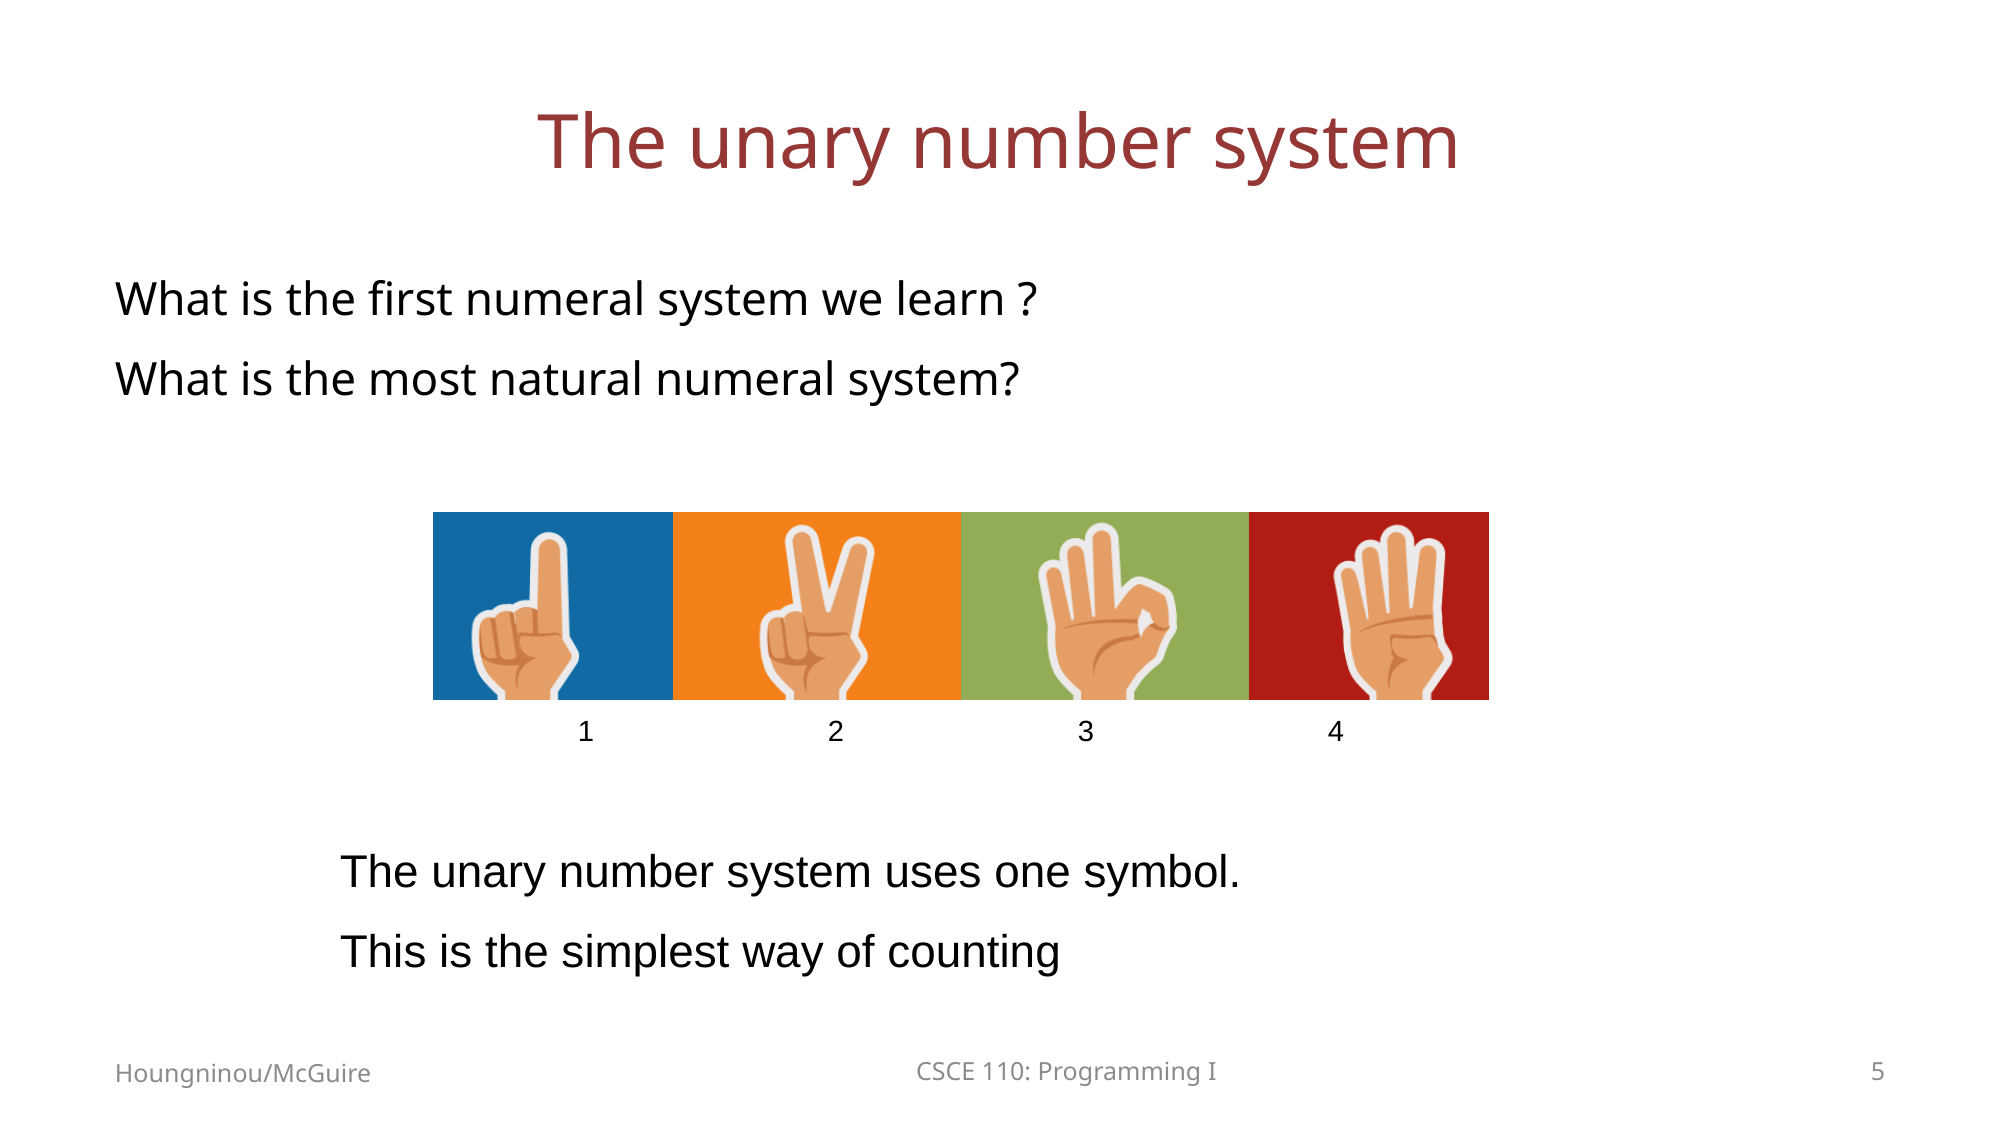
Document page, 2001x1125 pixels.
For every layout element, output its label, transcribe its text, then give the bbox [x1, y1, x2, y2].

text_box The unary number system uses one symbol. This is the simplest way of counting [324, 834, 1425, 985]
table_header 2 [711, 710, 961, 768]
list What is the first numeral system we learn ? What is the most natural numeral system? [99, 262, 1900, 1005]
footer CSCE 110: Programming I [683, 1042, 1450, 1103]
table_header 4 [1211, 710, 1461, 768]
slide_number Houngninou/McGuire [99, 1042, 567, 1103]
picture [433, 512, 1489, 701]
title The unary number system [99, 45, 1900, 233]
table_header 1 [461, 710, 711, 768]
table_header 3 [961, 710, 1211, 768]
slide_number 5 [1450, 1042, 1900, 1103]
